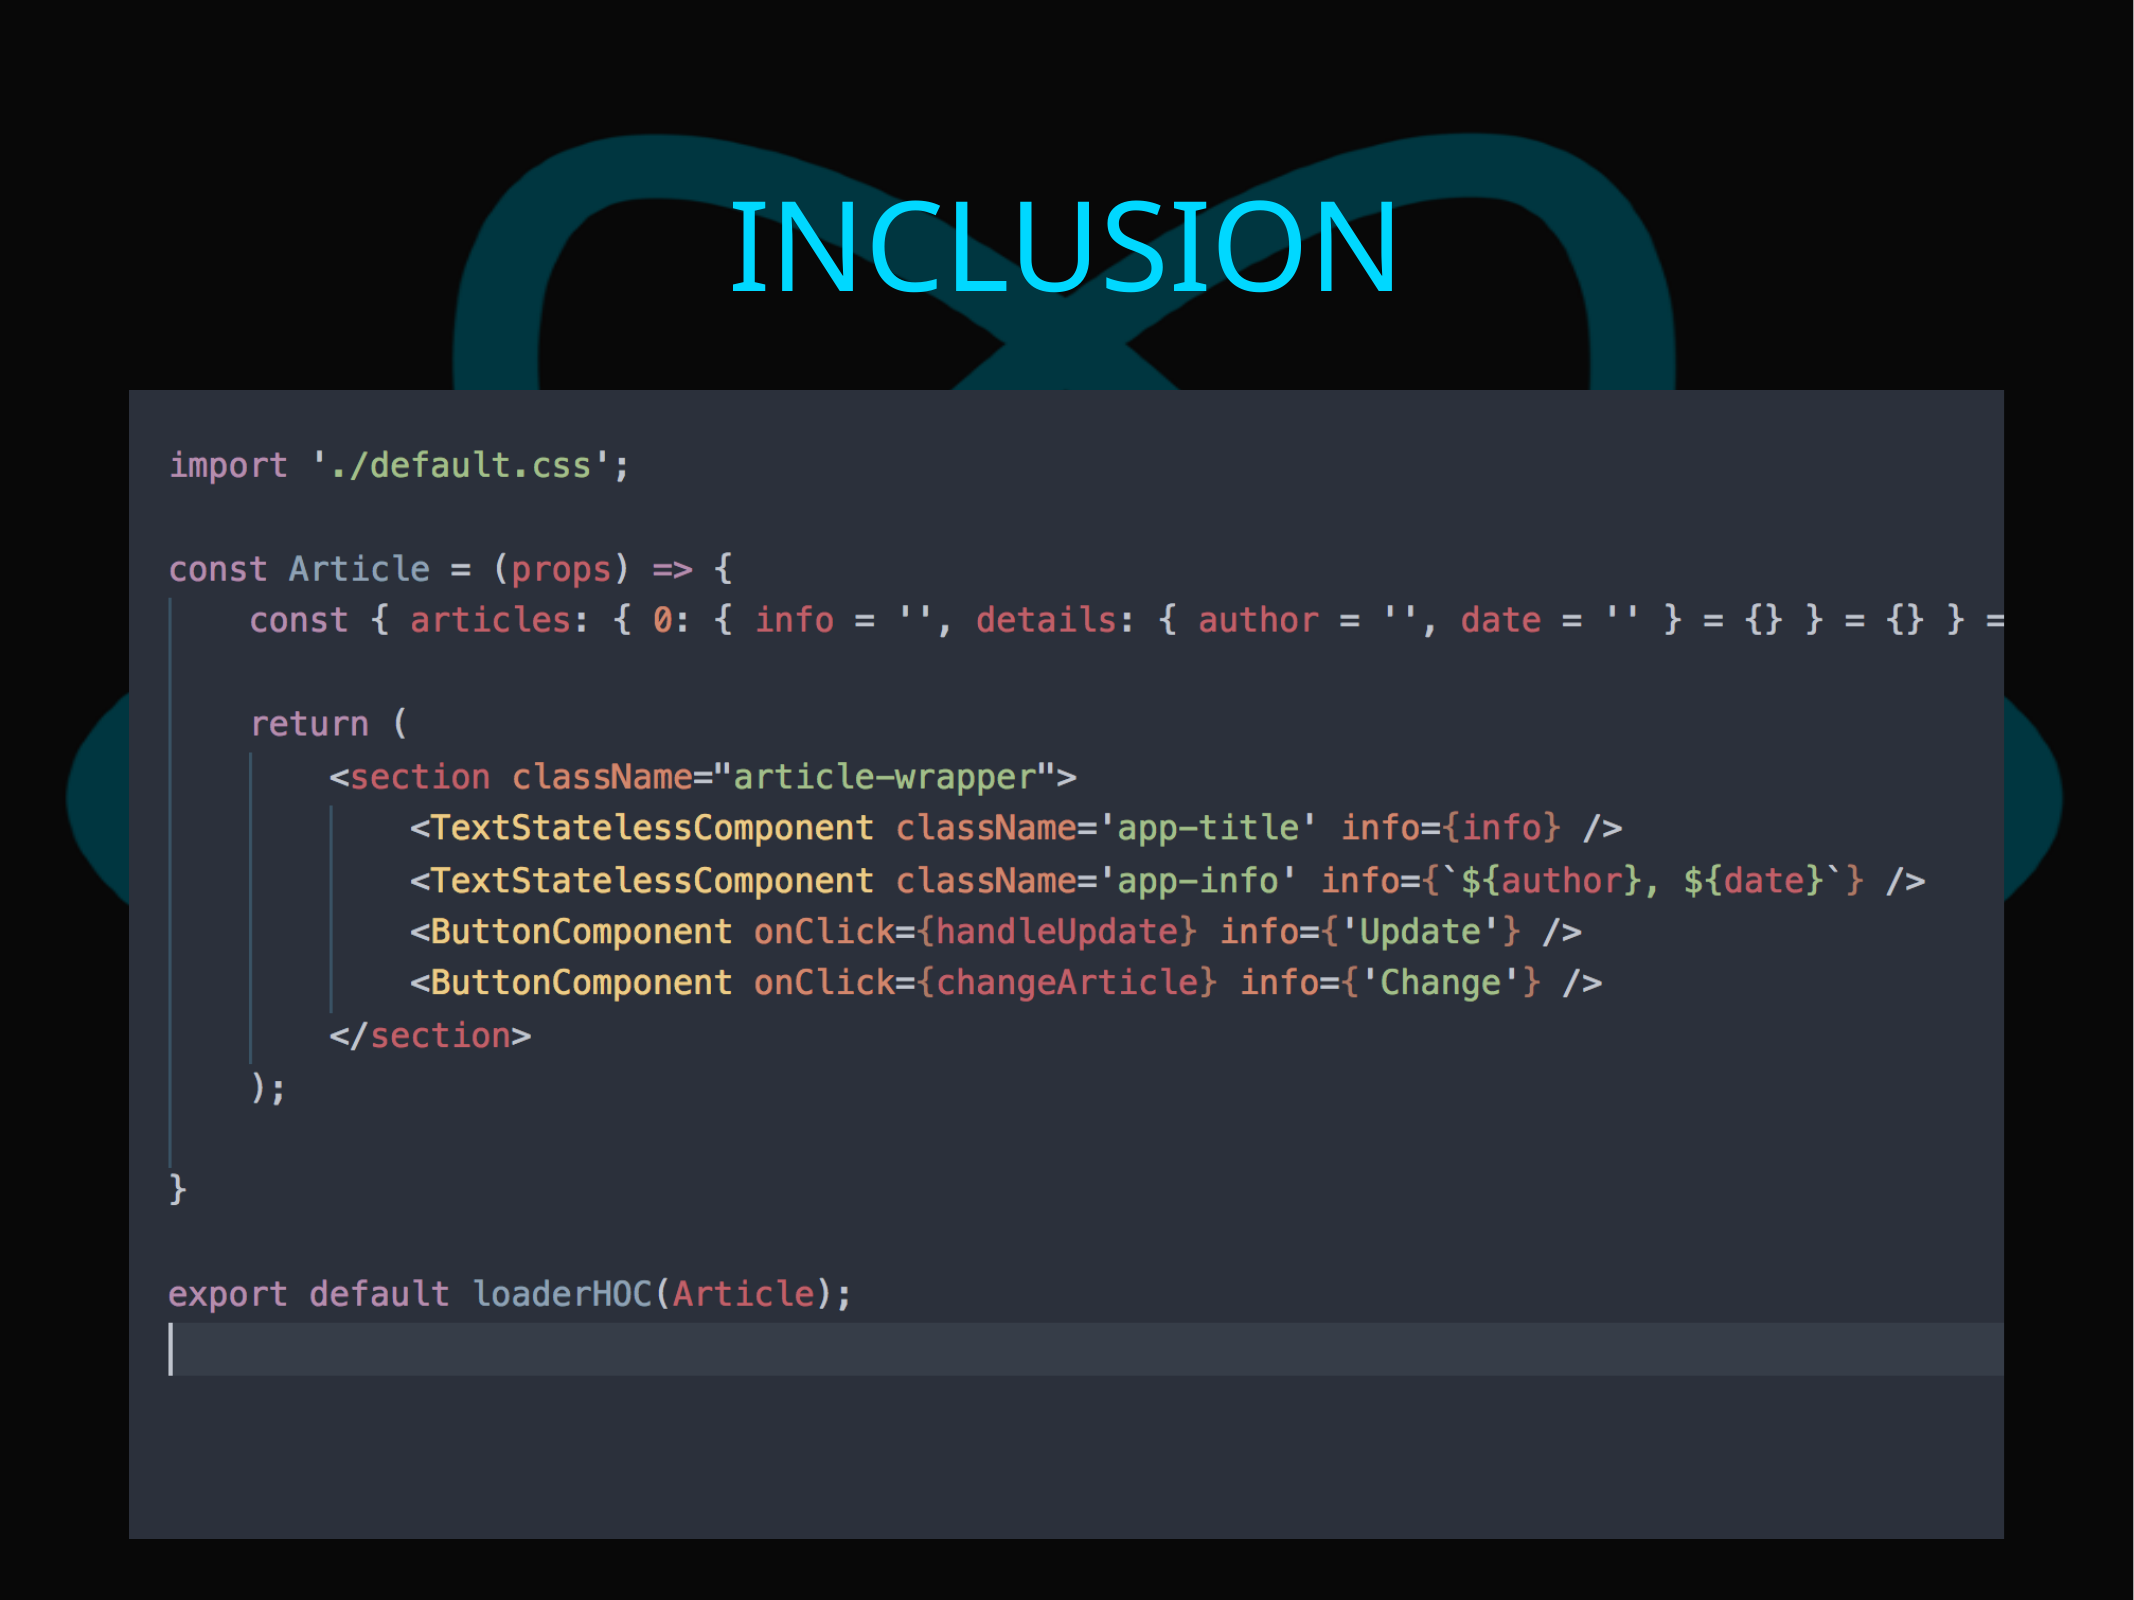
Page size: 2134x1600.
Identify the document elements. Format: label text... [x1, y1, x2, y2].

picture [0, 0, 2134, 1600]
title Inclusion [57, 90, 2076, 394]
